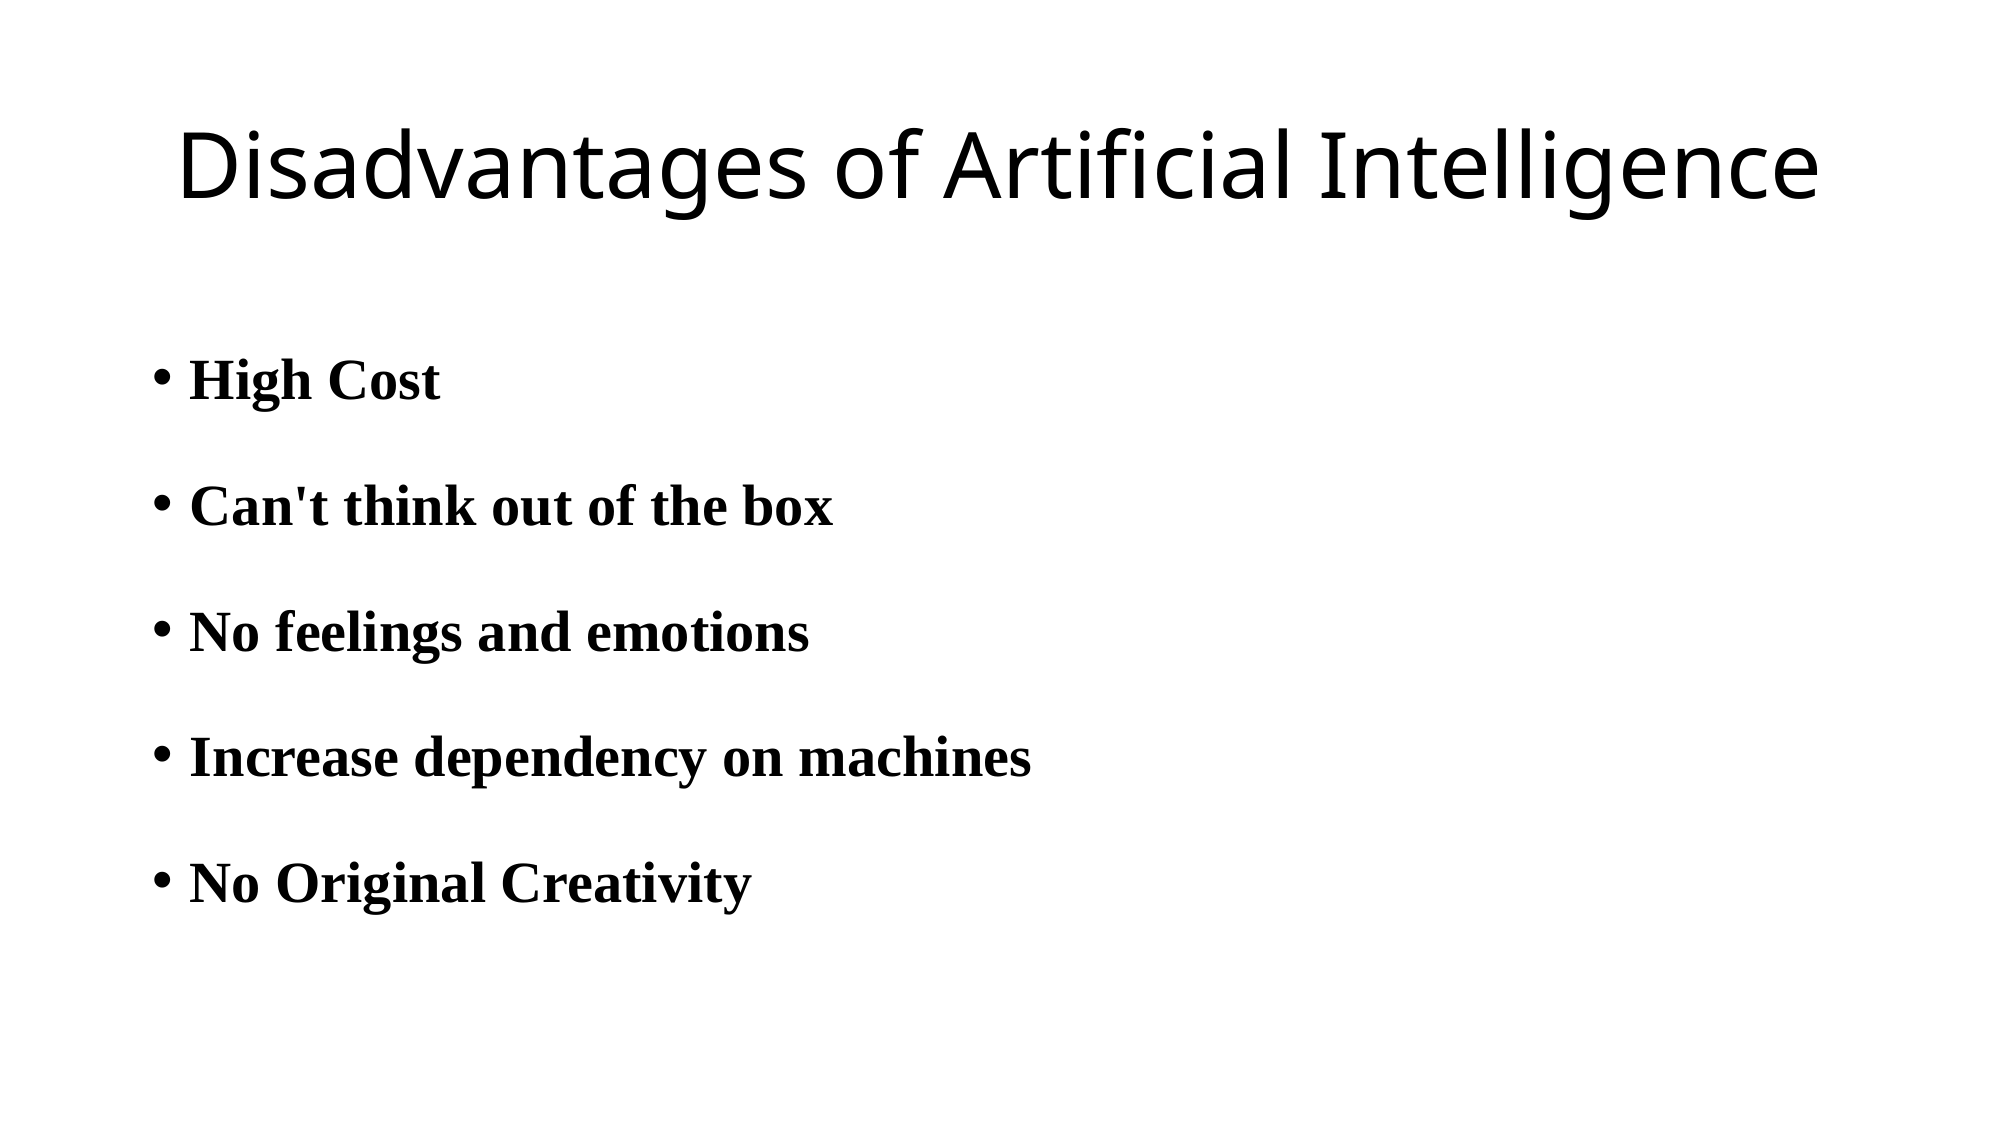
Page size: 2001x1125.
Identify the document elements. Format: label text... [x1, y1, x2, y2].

title Disadvantages of Artificial Intelligence [137, 59, 1863, 278]
list High Cost Can't think out of the box No feelings and emotions Increase dependency on machines No Original Creativity [137, 299, 1863, 1014]
